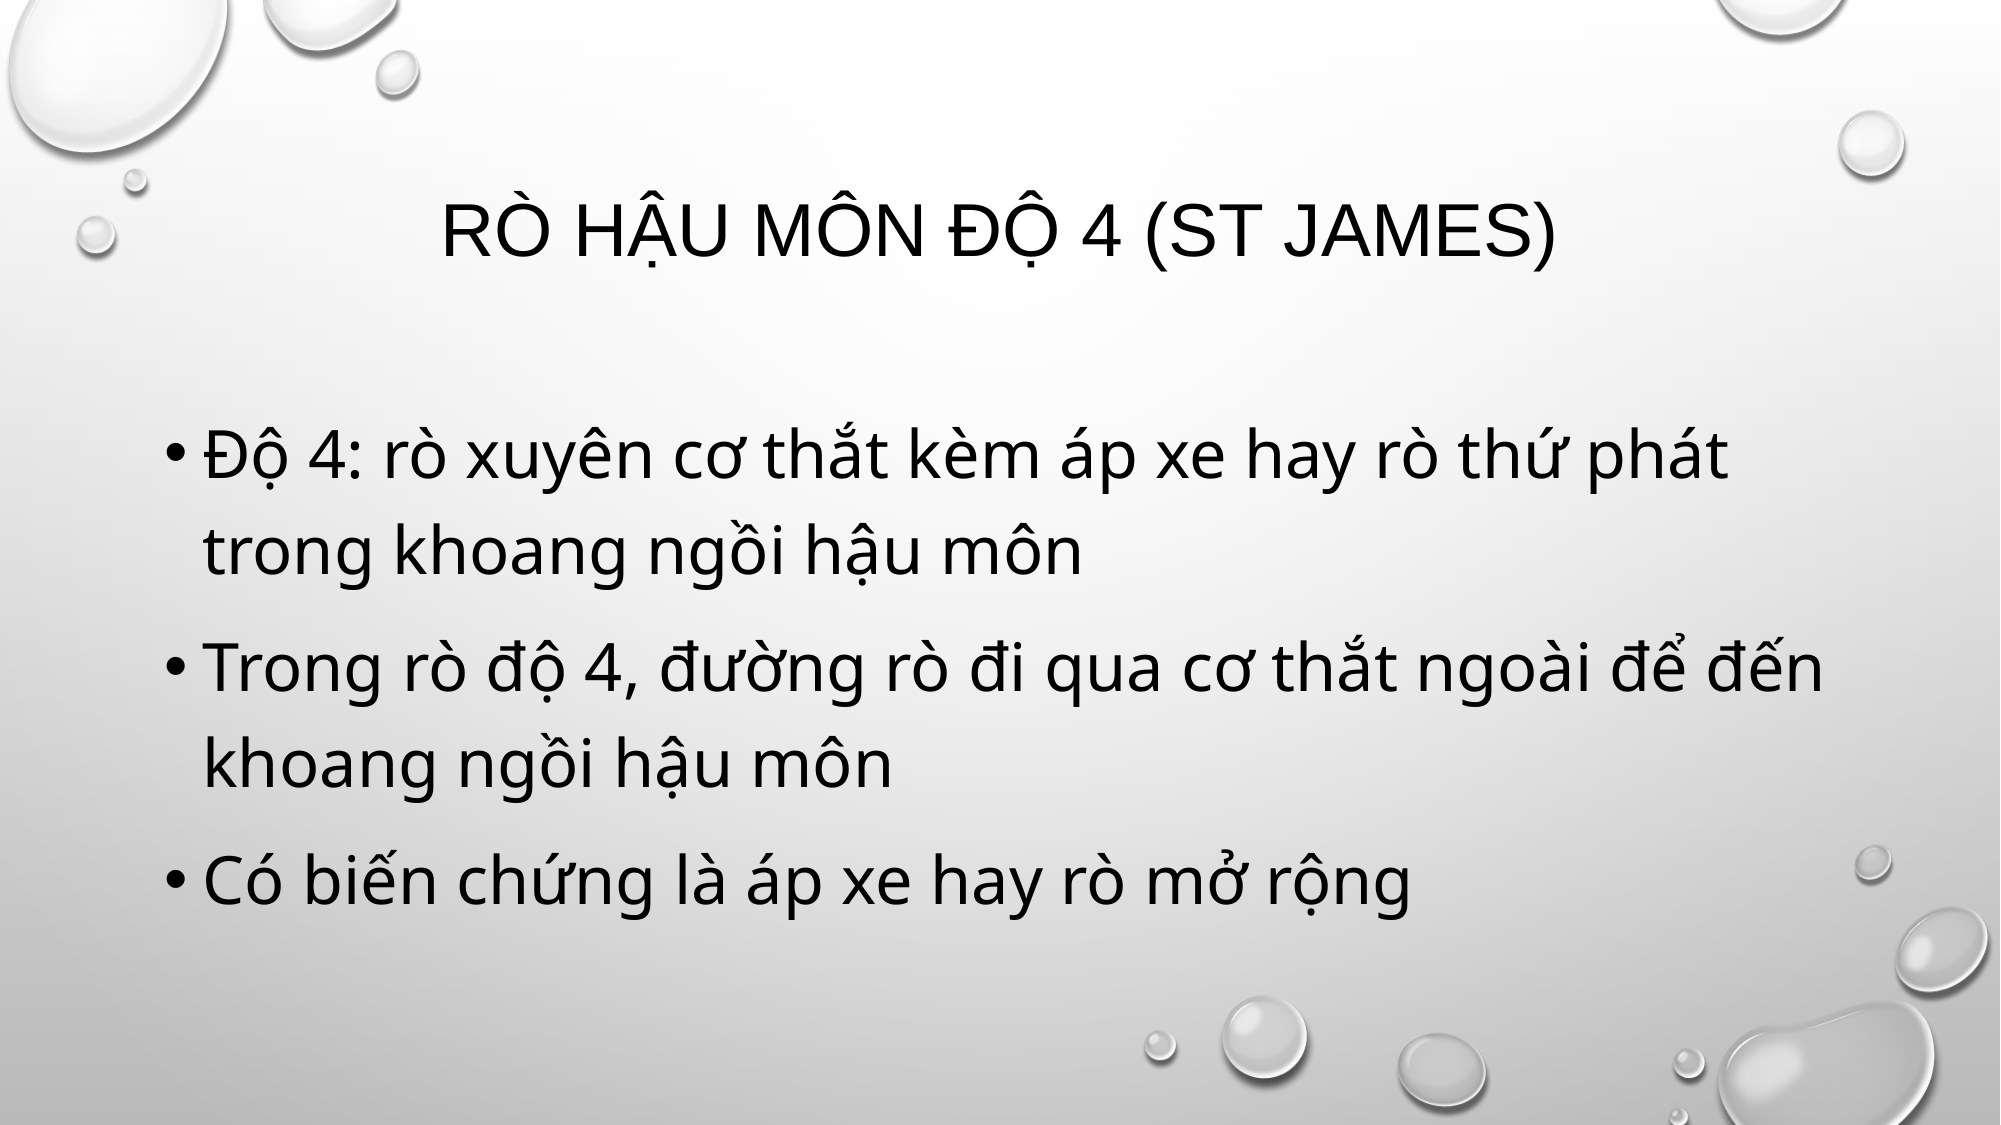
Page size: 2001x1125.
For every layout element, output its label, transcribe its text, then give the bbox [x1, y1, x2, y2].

title Rò hậu môn độ 4 (St JAmes) [149, 101, 1851, 364]
list Độ 4: rò xuyên cơ thắt kèm áp xe hay rò thứ phát trong khoang ngồi hậu môn Trong rò độ 4, đường rò đi qua cơ thắt ngoài để đến khoang ngồi hậu môn Có biến chứng là áp xe hay rò mở rộng [149, 388, 1850, 950]
picture [0, 0, 2000, 1125]
